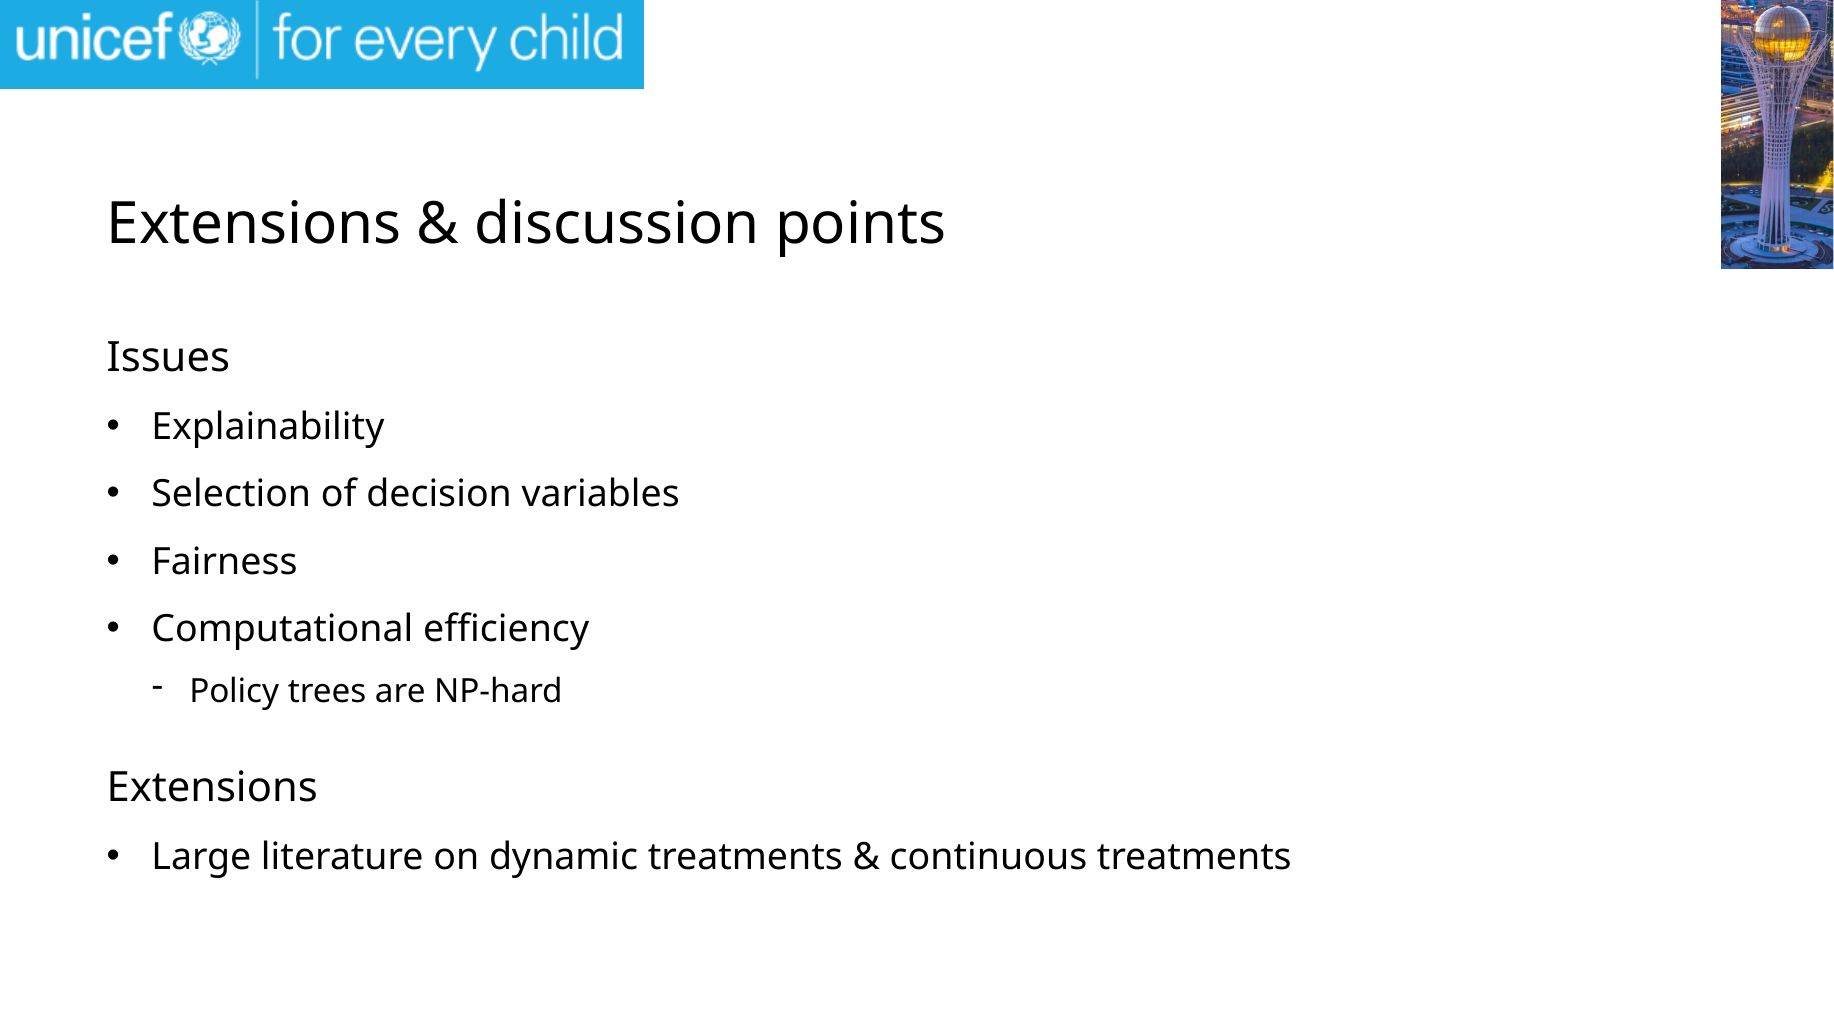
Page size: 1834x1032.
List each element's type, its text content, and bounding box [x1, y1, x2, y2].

title Extensions & discussion points [91, 173, 1745, 268]
picture [1721, 0, 1834, 269]
picture [0, 0, 644, 89]
list Issues Explainability Selection of decision variables Fairness Computational efficiency Policy trees are NP-hard Extensions Large literature on dynamic treatments & continuous treatments [91, 296, 1742, 941]
